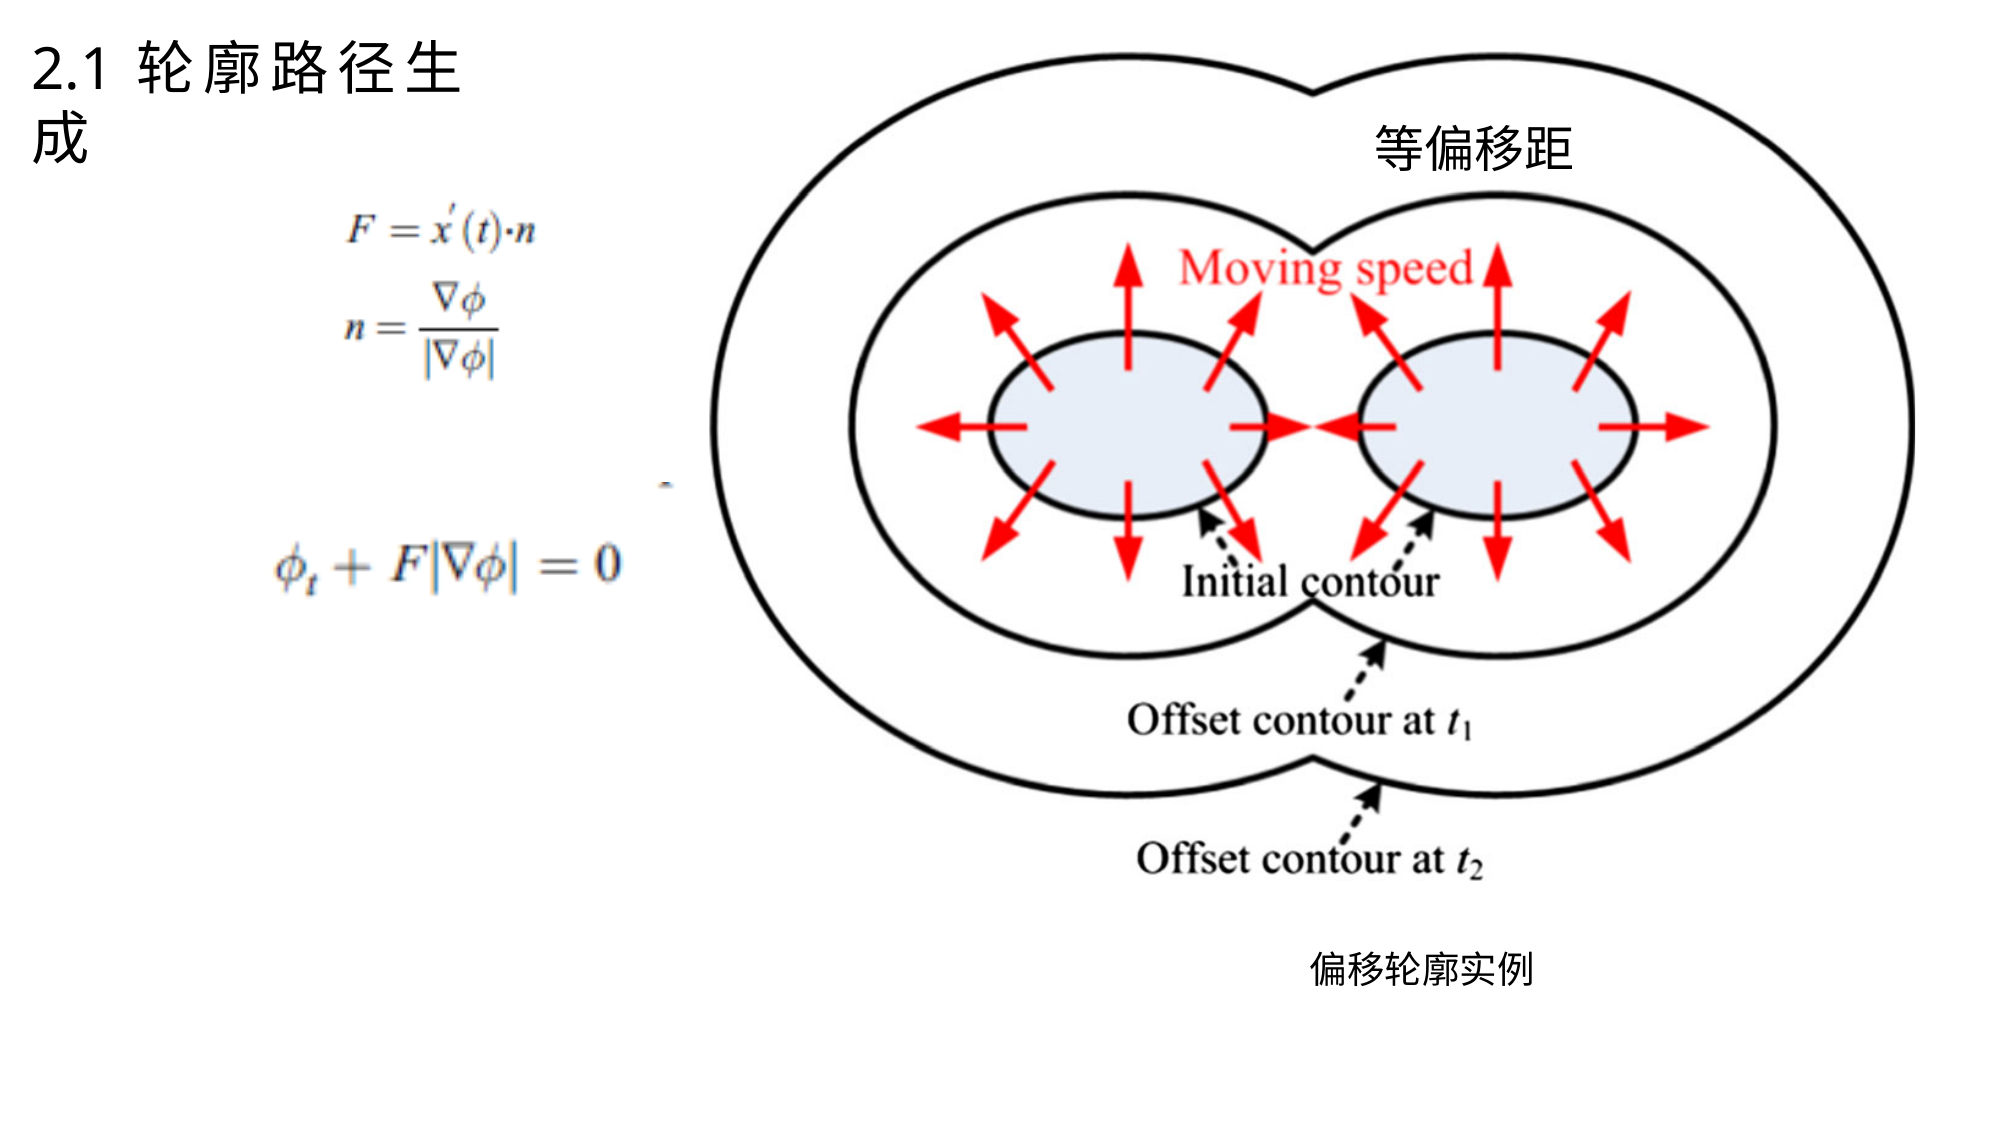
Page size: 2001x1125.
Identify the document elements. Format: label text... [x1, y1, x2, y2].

text_box 2.1轮廓路径生成 [16, 24, 478, 109]
picture [296, 163, 593, 401]
picture [204, 482, 685, 643]
text_box 偏移轮廓实例 [1294, 939, 1630, 999]
picture [709, 51, 1916, 881]
